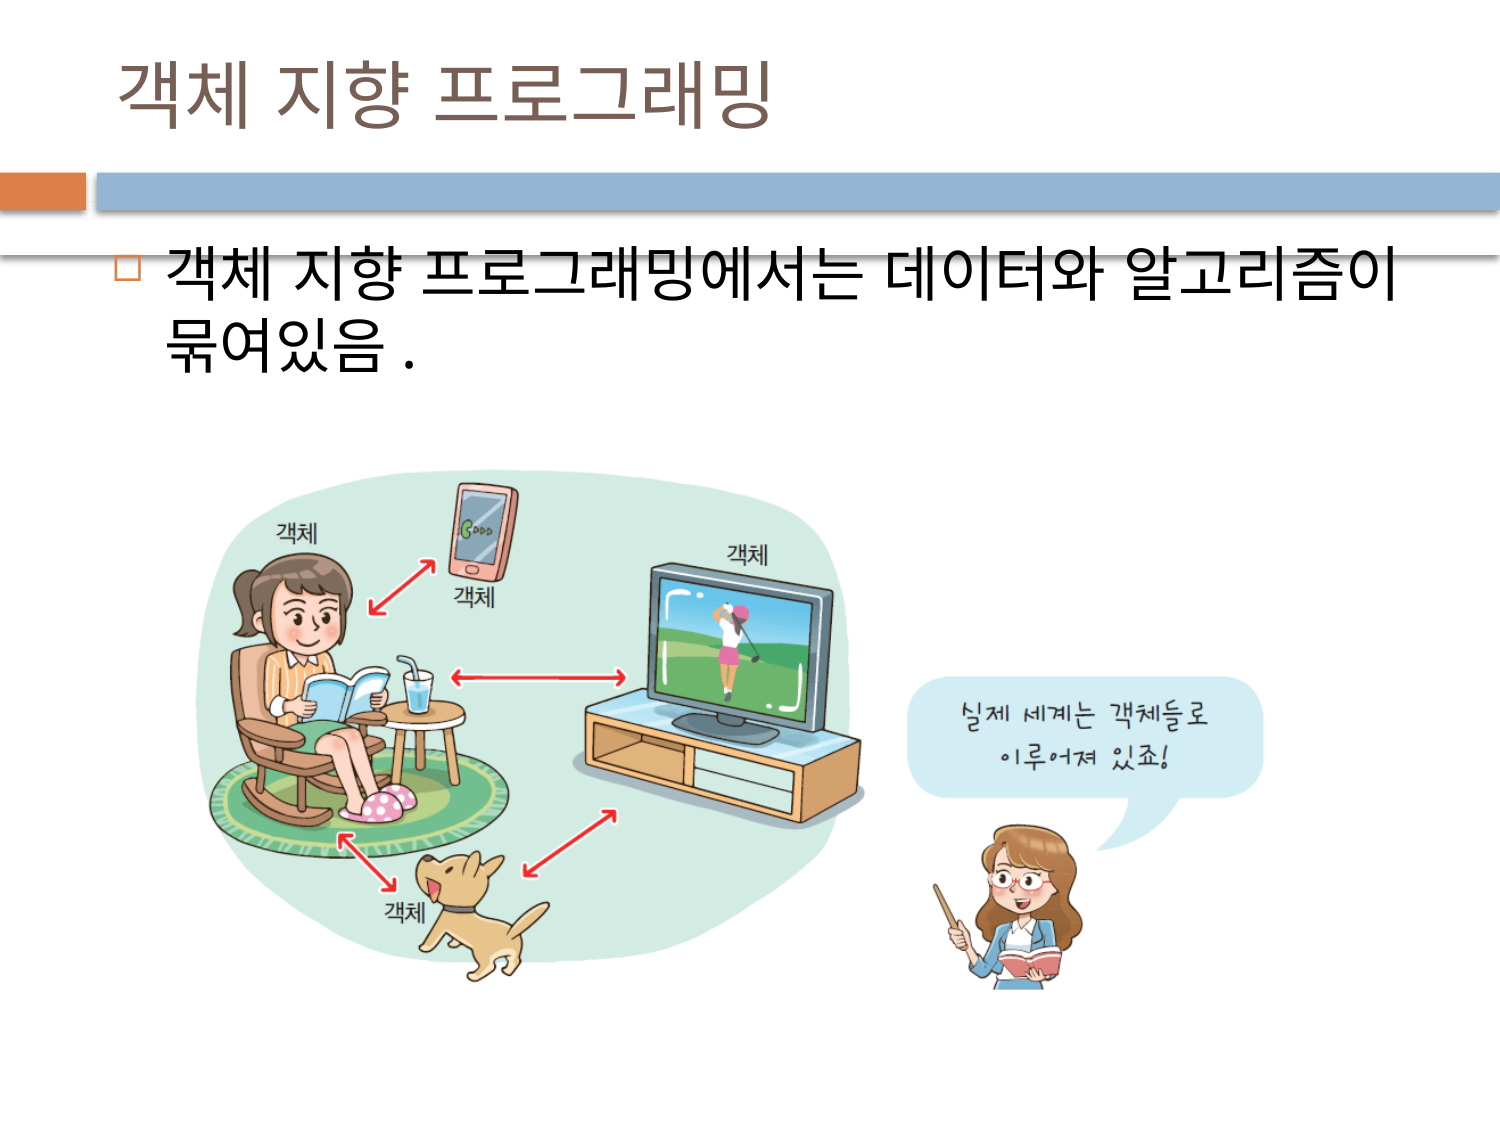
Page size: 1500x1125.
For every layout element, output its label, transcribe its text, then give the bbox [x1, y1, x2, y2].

title 객체 지향 프로그래밍 [100, 37, 1438, 149]
list 객체 지향 프로그래밍에서는 데이터와 알고리즘이 묶여있음. [96, 228, 1435, 1059]
picture [179, 451, 1310, 1001]
